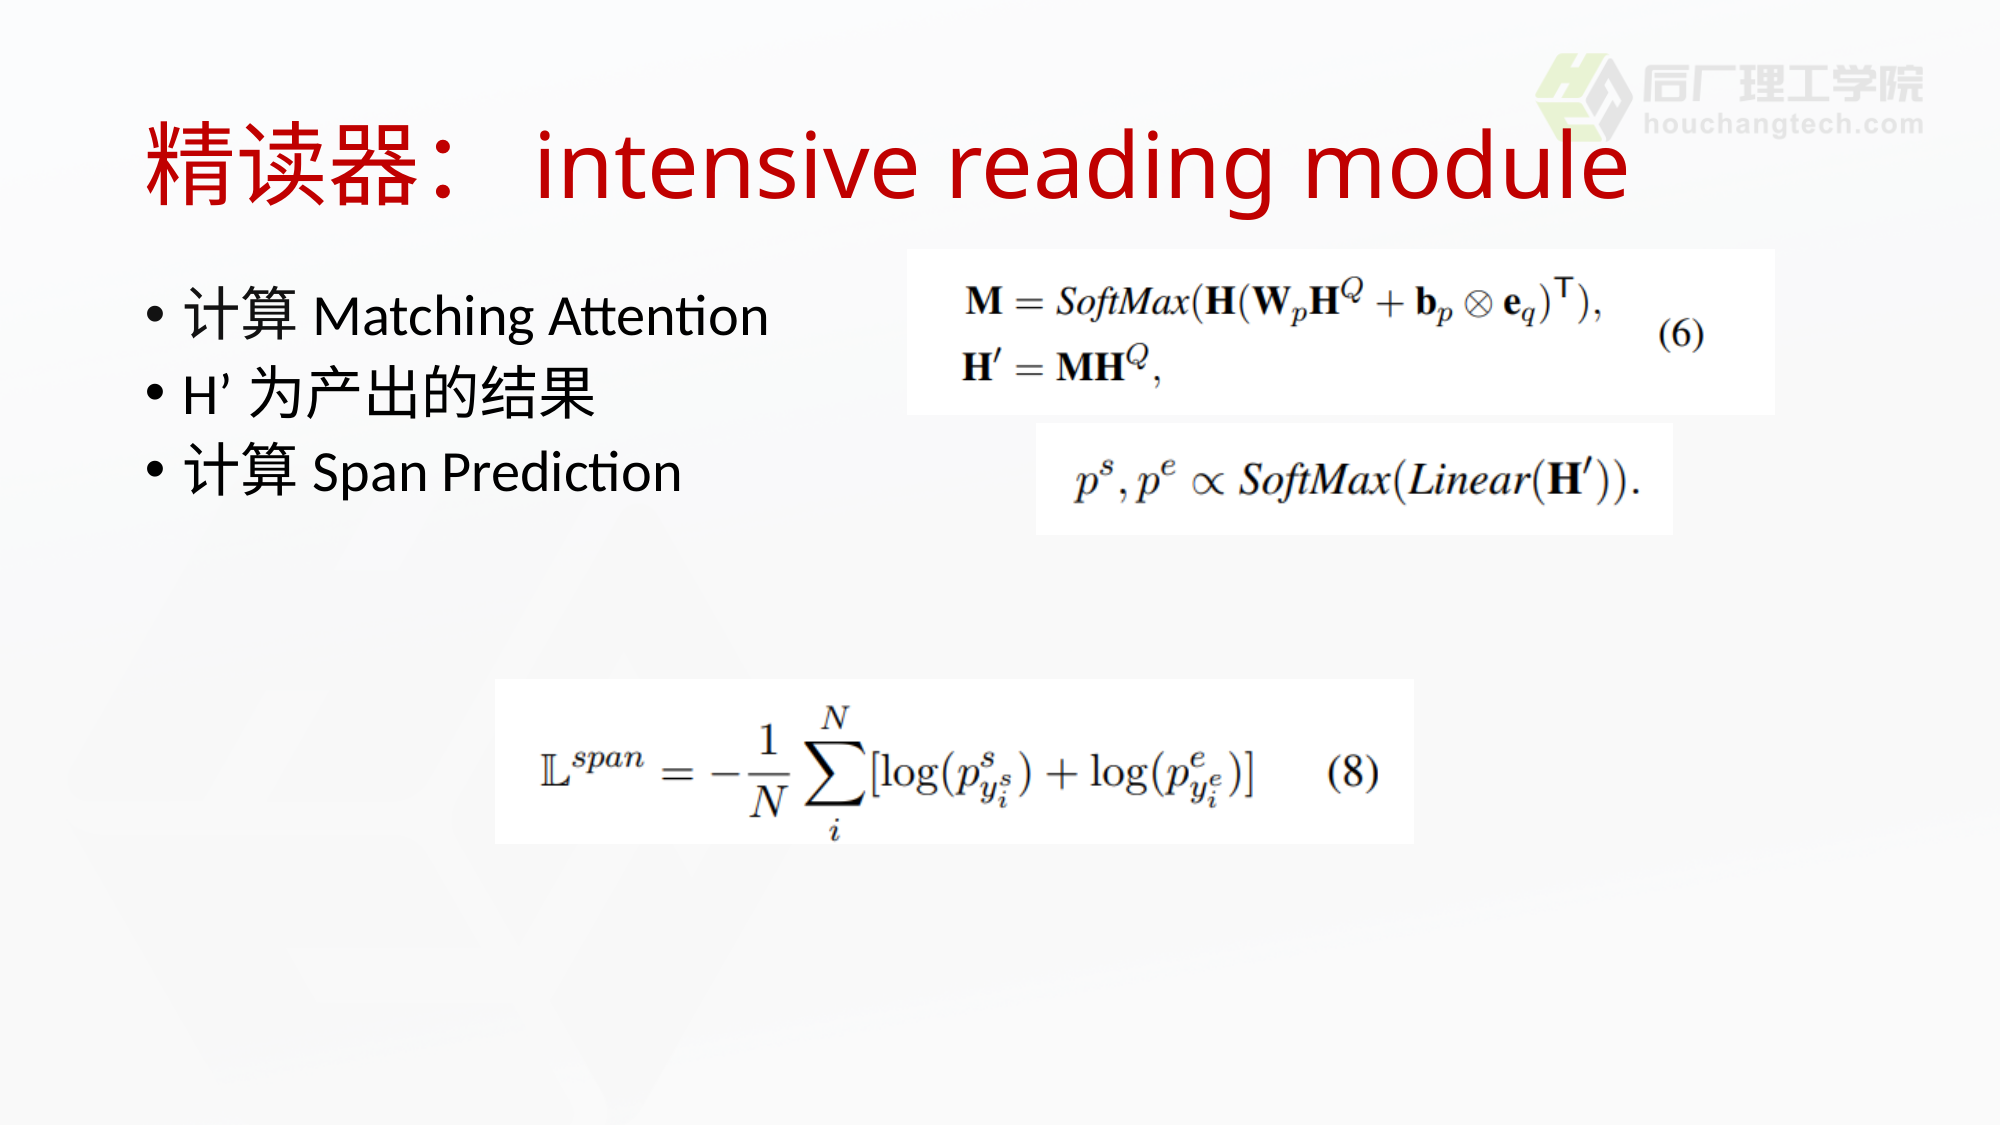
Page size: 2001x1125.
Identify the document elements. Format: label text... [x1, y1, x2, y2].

picture [1036, 423, 1673, 535]
list 计算Matching Attention H’为产出的结果 计算Span Prediction [136, 278, 1852, 993]
picture [494, 679, 1415, 844]
picture [907, 249, 1775, 415]
title 精读器：intensive reading module [136, 59, 1863, 278]
